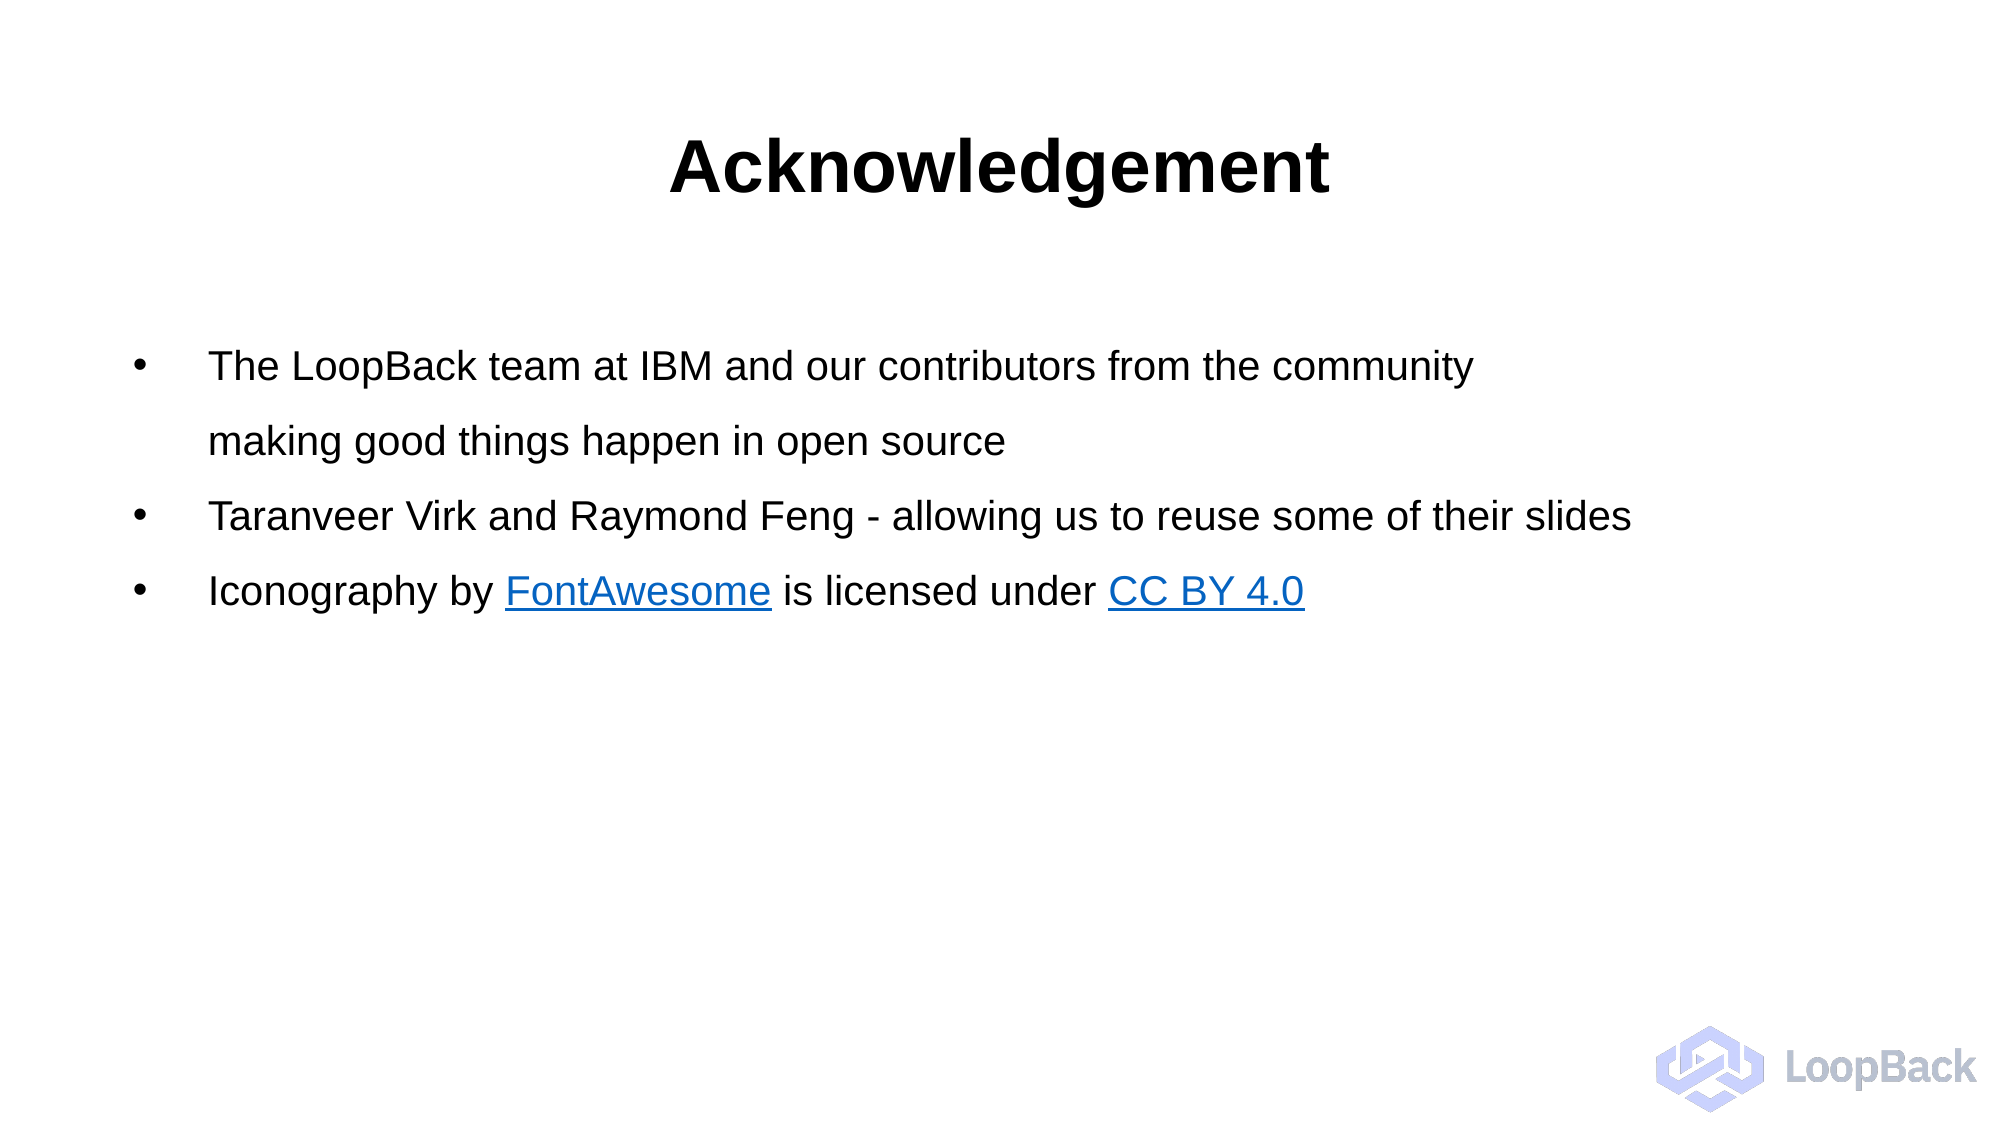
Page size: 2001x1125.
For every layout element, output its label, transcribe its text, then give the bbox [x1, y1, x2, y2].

picture [1632, 1002, 2000, 1125]
title Acknowledgement [137, 59, 1863, 278]
text_box The LoopBack team at IBM and our contributors from the community making good things happen in open source Taranveer Virk and Raymond Feng - allowing us to reuse some of their slides Iconography by FontAwesome is licensed under CC BY 4.0 [118, 306, 1961, 622]
